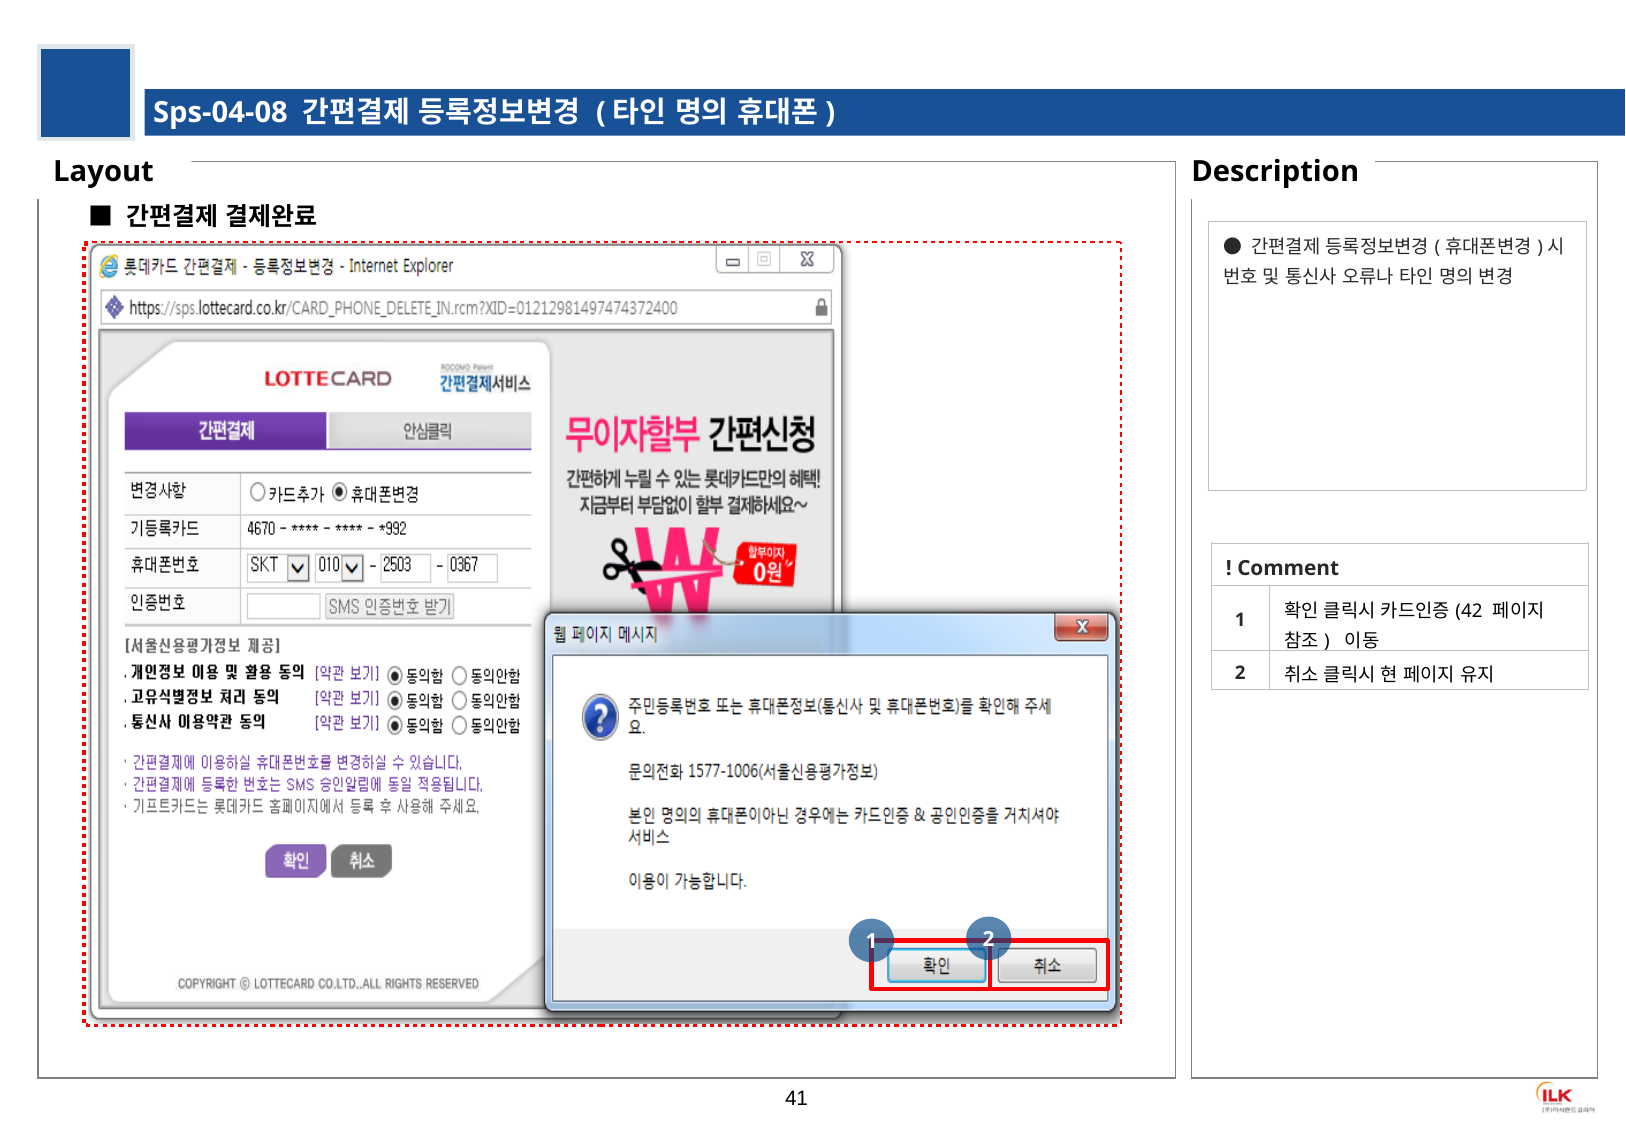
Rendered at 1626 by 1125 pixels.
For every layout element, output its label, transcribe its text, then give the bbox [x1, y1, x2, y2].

table_cell 1 [1212, 586, 1269, 650]
picture [87, 243, 1120, 1024]
table_header ! Comment [1212, 544, 1588, 585]
table_cell 2 [1212, 651, 1269, 689]
table_header ● 간편결제 등록정보변경(휴대폰변경)시 번호 및 통신사 오류나 타인 명의 변경 [1209, 222, 1586, 490]
text_box Sps-04-08 간편결제 등록정보변경 (타인 명의 휴대폰) [153, 93, 1622, 129]
table_cell 확인 클릭시 카드인증(42 페이지 참조) 이동 [1270, 586, 1588, 650]
table_cell 취소 클릭시 현 페이지 유지 [1270, 651, 1588, 689]
text_box ■ 간편결제 결제완료 [72, 185, 1131, 246]
picture [1532, 1079, 1598, 1115]
